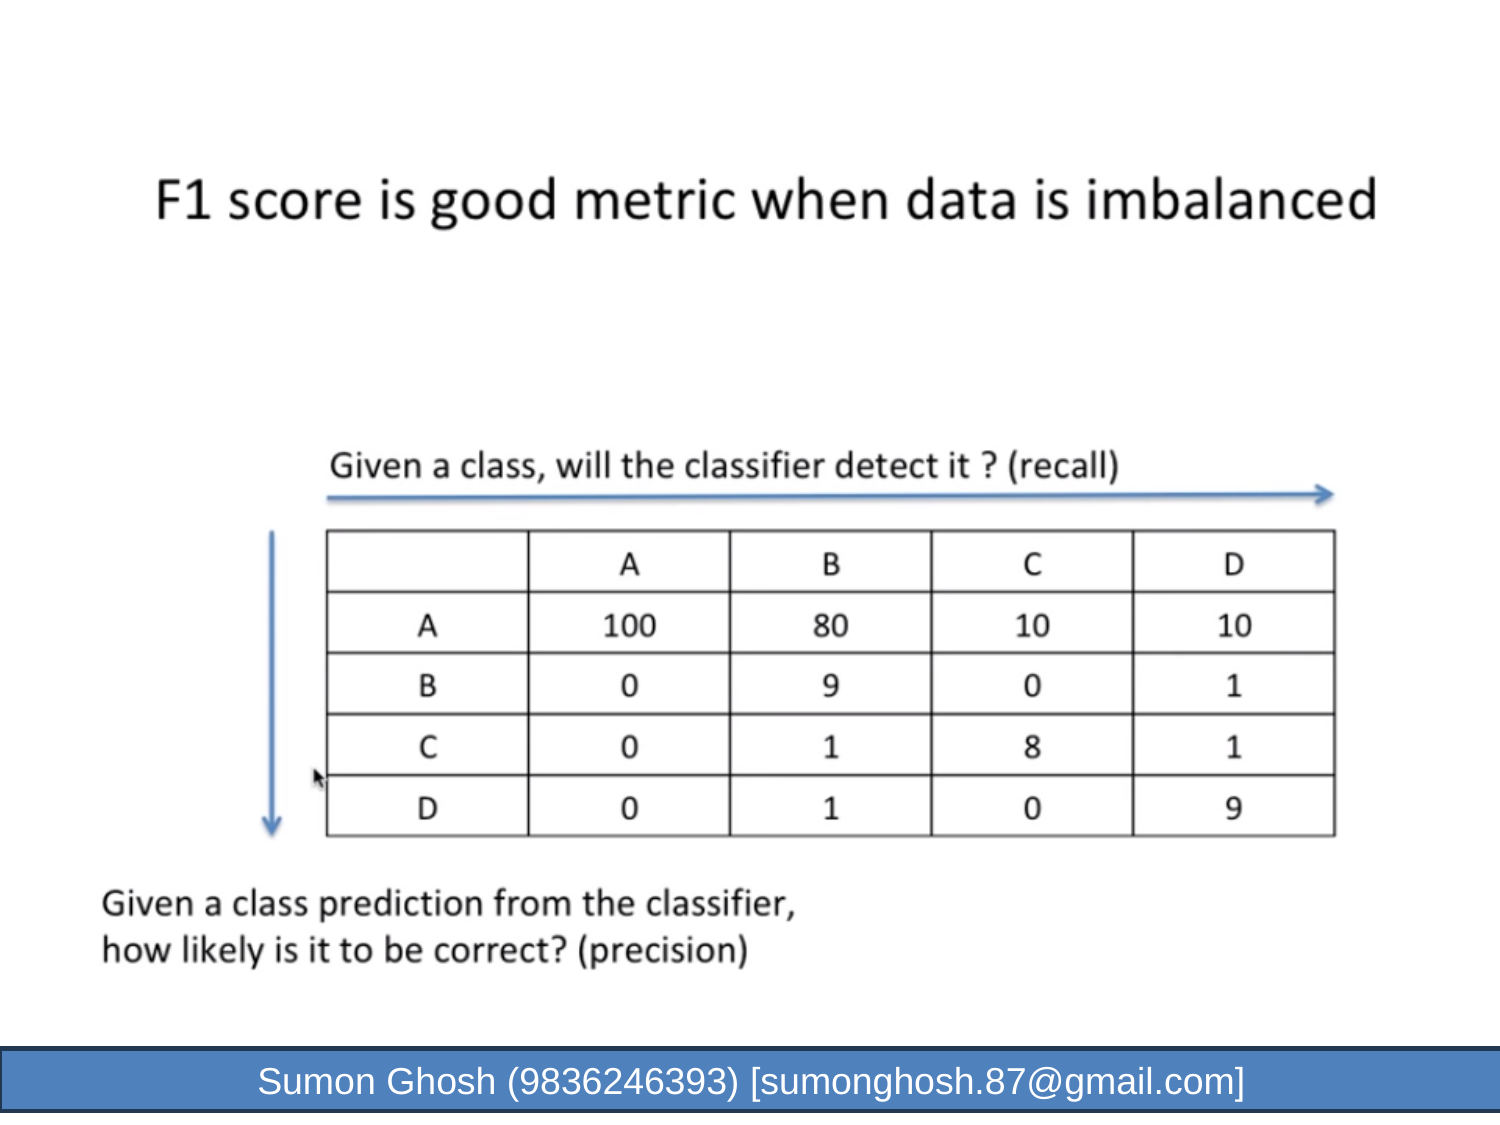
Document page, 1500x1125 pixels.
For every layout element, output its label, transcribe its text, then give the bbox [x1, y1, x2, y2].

text_box Sumon Ghosh (9836246393) [sumonghosh.87@gmail.com] [0, 1046, 1500, 1113]
picture [56, 127, 1444, 998]
